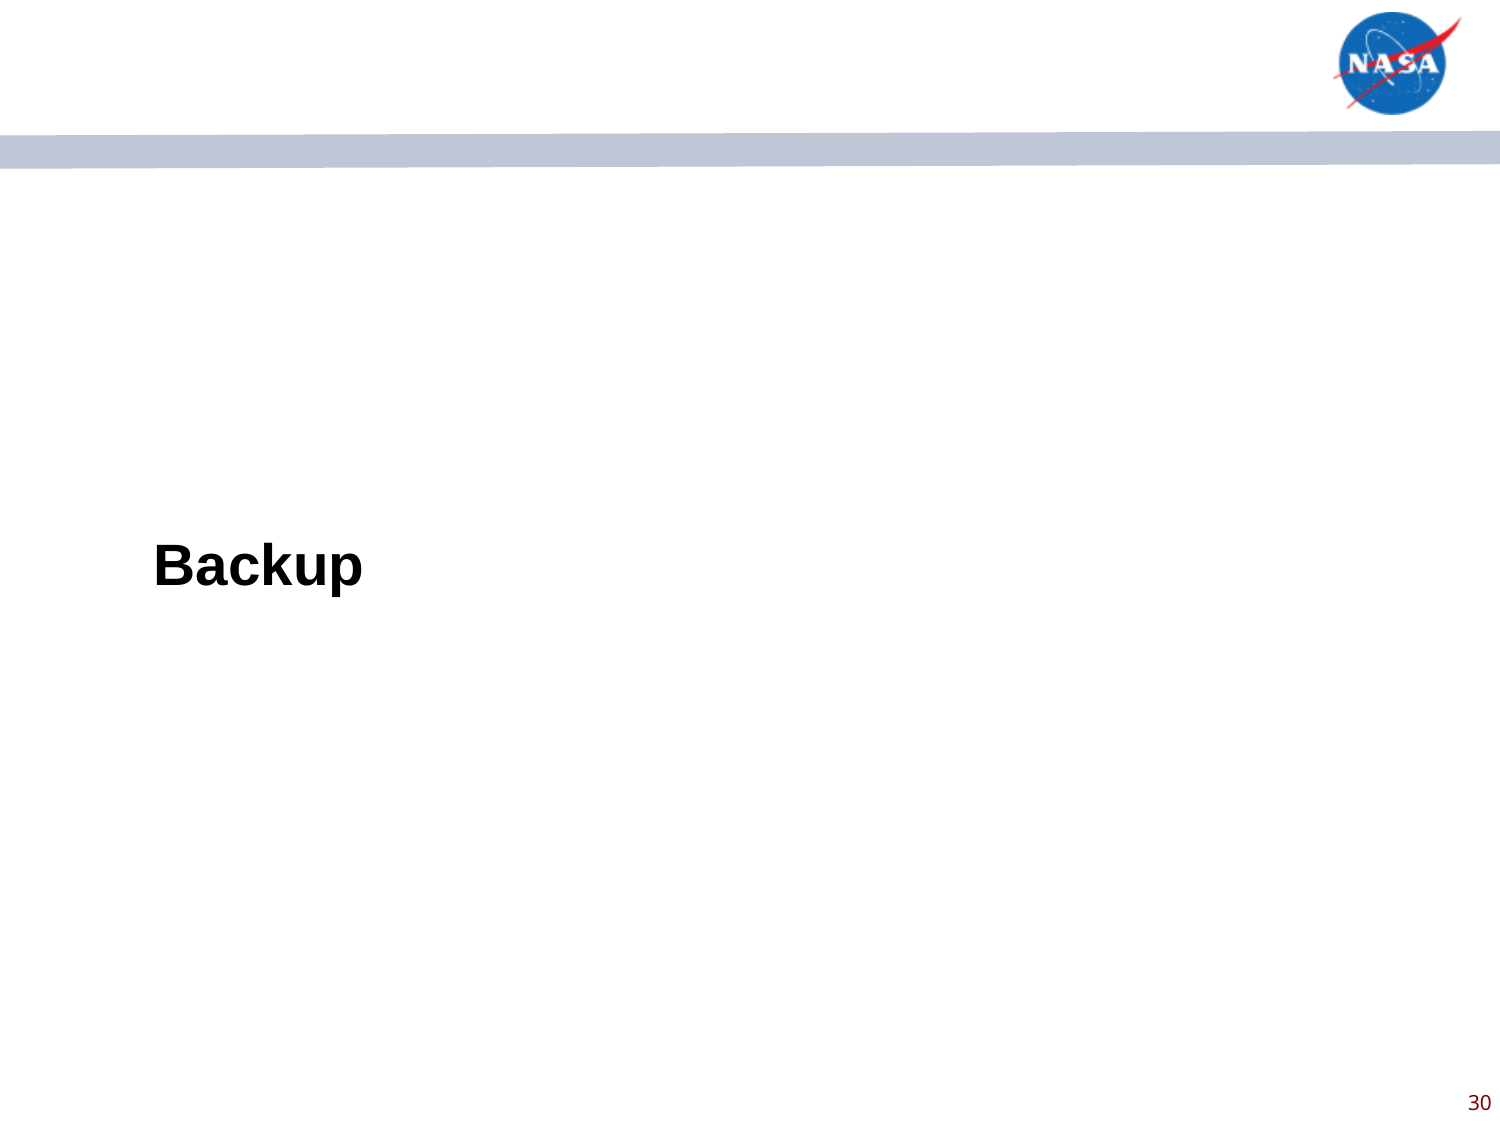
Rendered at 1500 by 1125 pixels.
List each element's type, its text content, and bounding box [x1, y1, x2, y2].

picture [1333, 12, 1462, 115]
title Backup [145, 371, 1354, 754]
slide_number 30 [1457, 1084, 1500, 1125]
